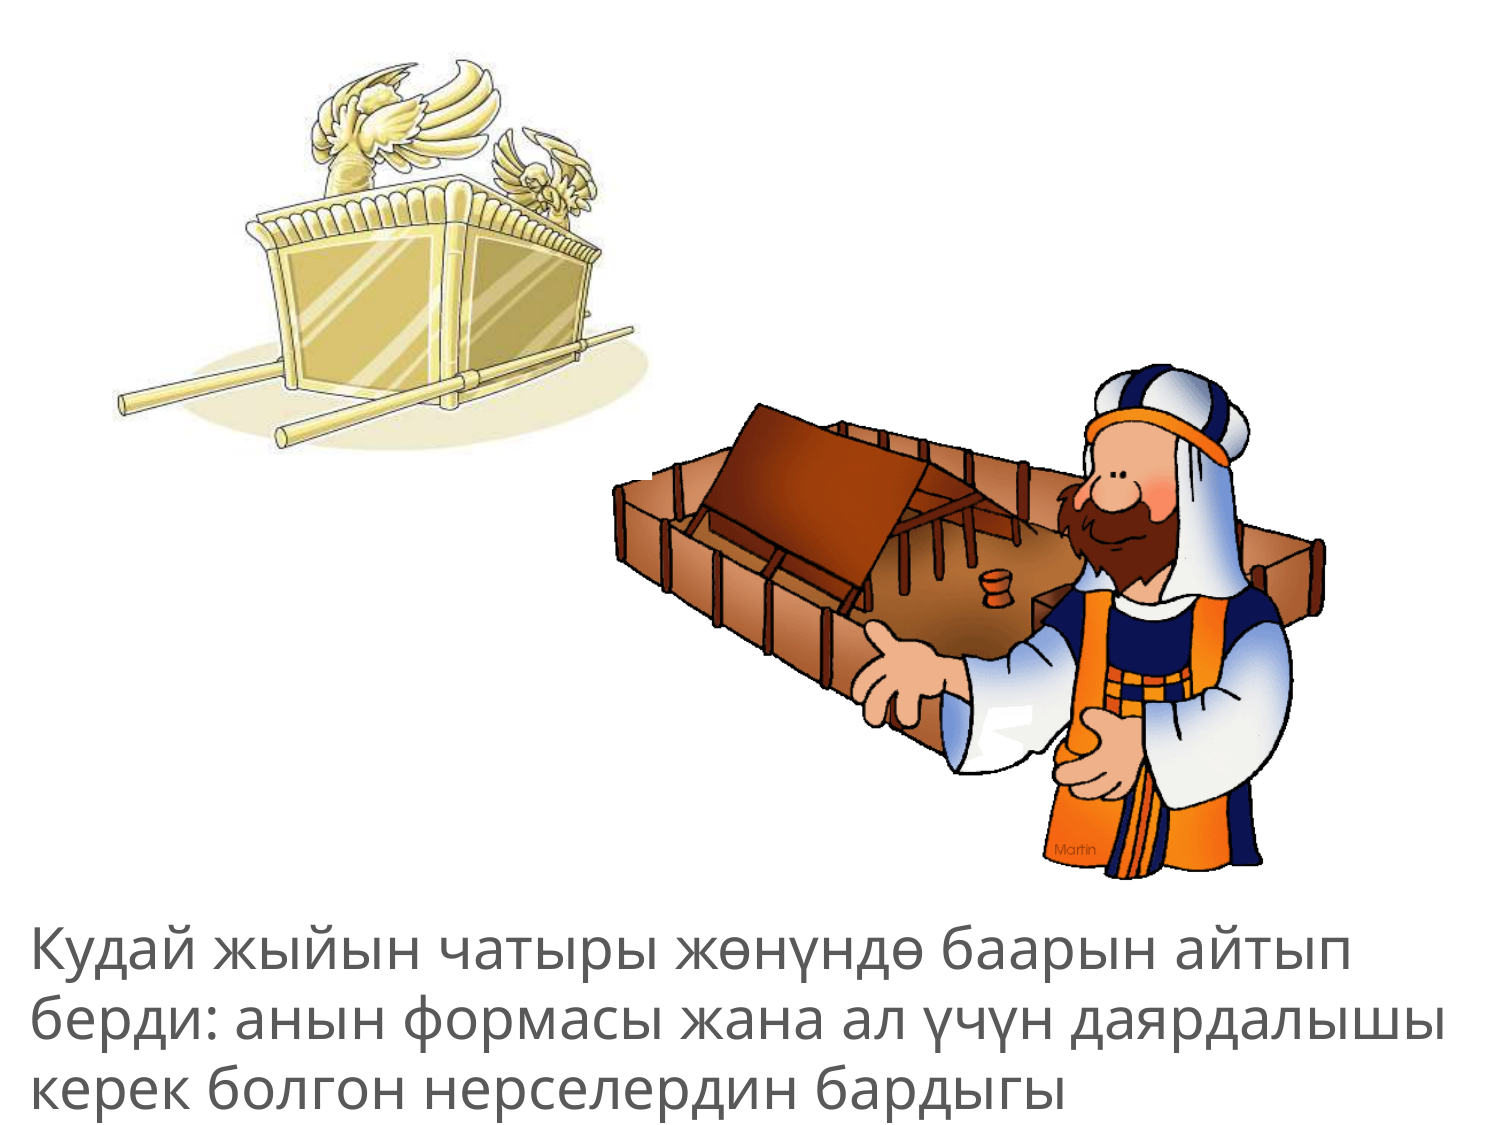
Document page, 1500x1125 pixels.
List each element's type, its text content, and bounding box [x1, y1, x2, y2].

picture [111, 18, 1340, 895]
text_box Кудай жыйын чатыры жөнүндө баарын айтып берди: анын формасы жана ал үчүн даярдалышы керек болгон нерселердин бардыгы [14, 903, 1486, 1125]
